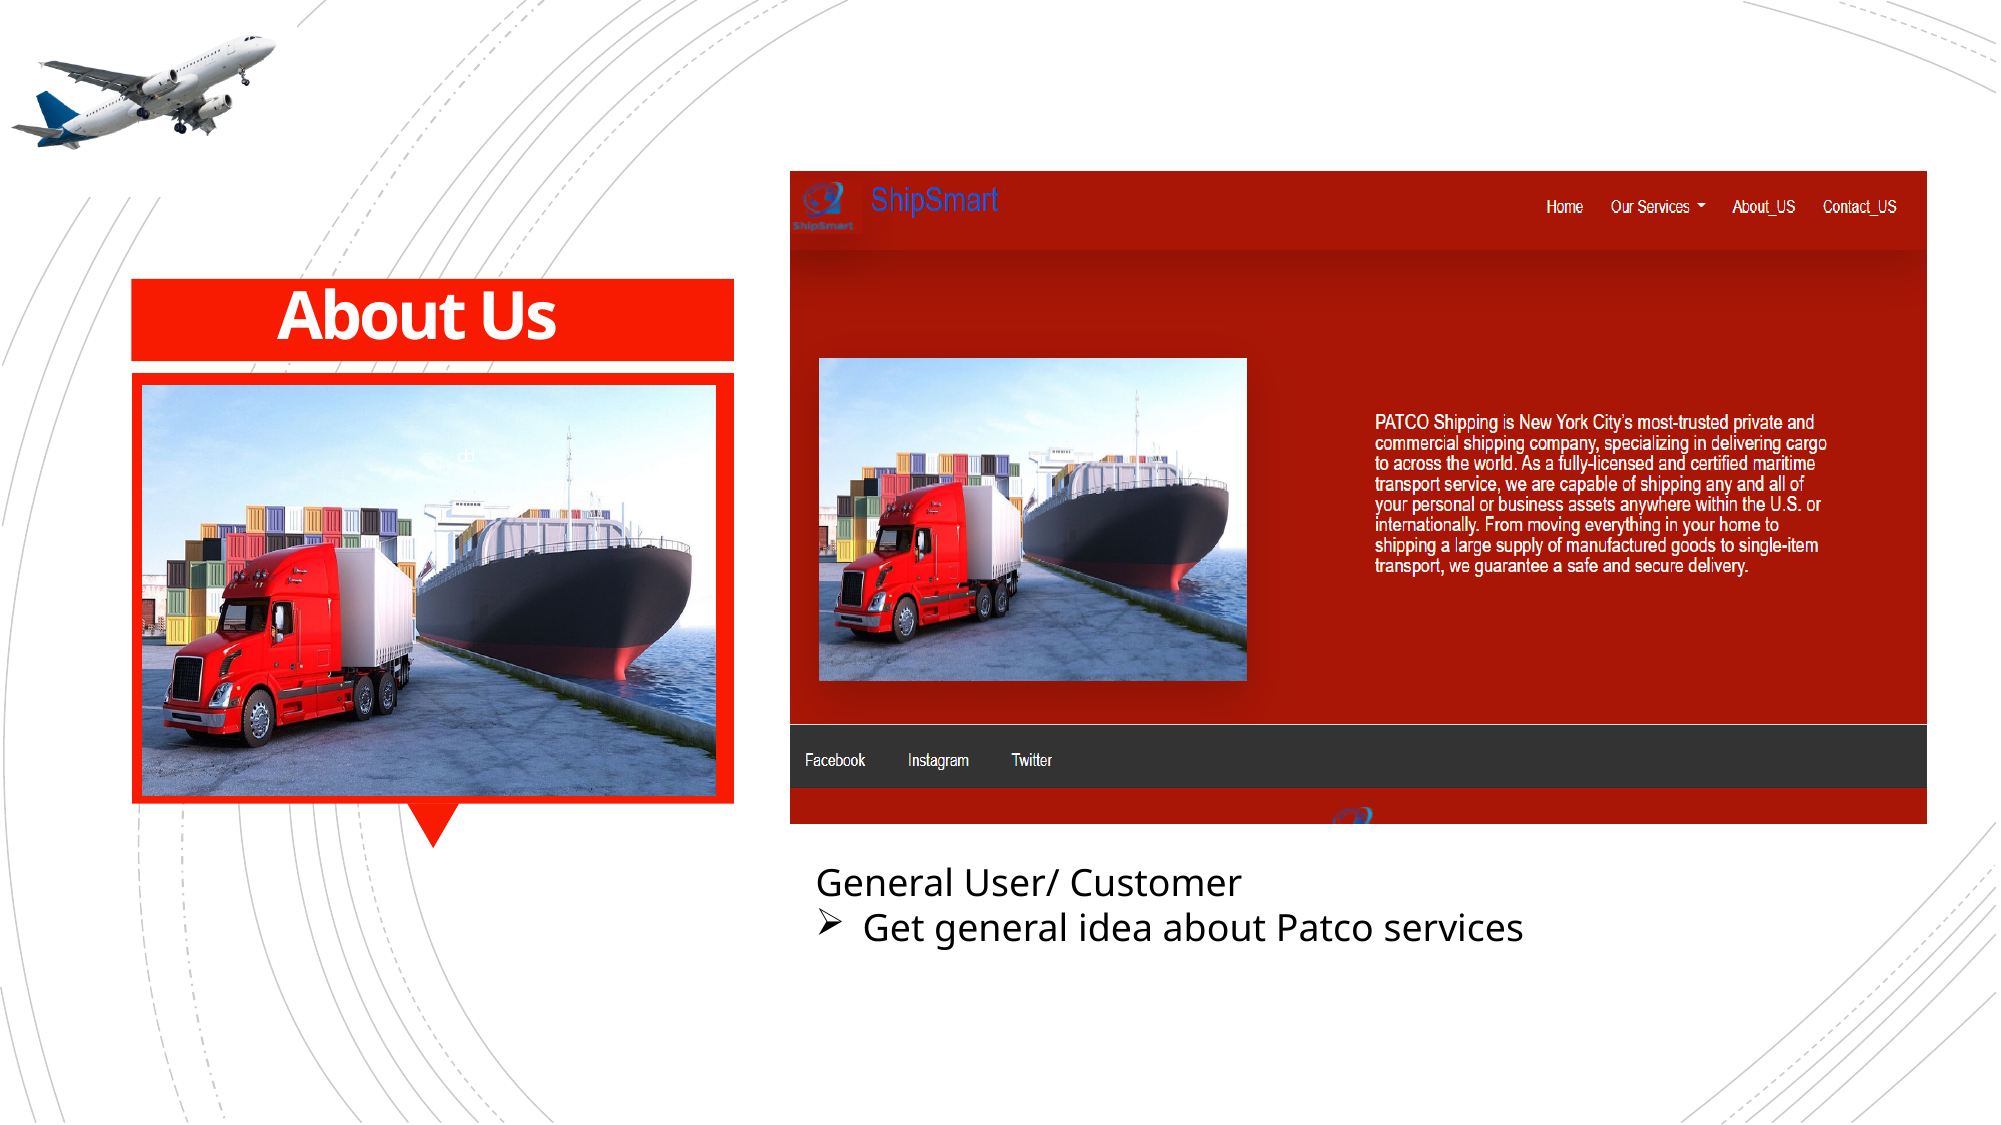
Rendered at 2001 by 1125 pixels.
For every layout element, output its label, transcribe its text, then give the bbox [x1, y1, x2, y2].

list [142, 384, 716, 796]
text_box dd [716, 410, 762, 504]
text_box General User/ Customer Get general idea about Patco services [800, 851, 1938, 957]
picture [790, 171, 1928, 825]
title About Us [50, 272, 790, 366]
picture [0, 0, 297, 197]
